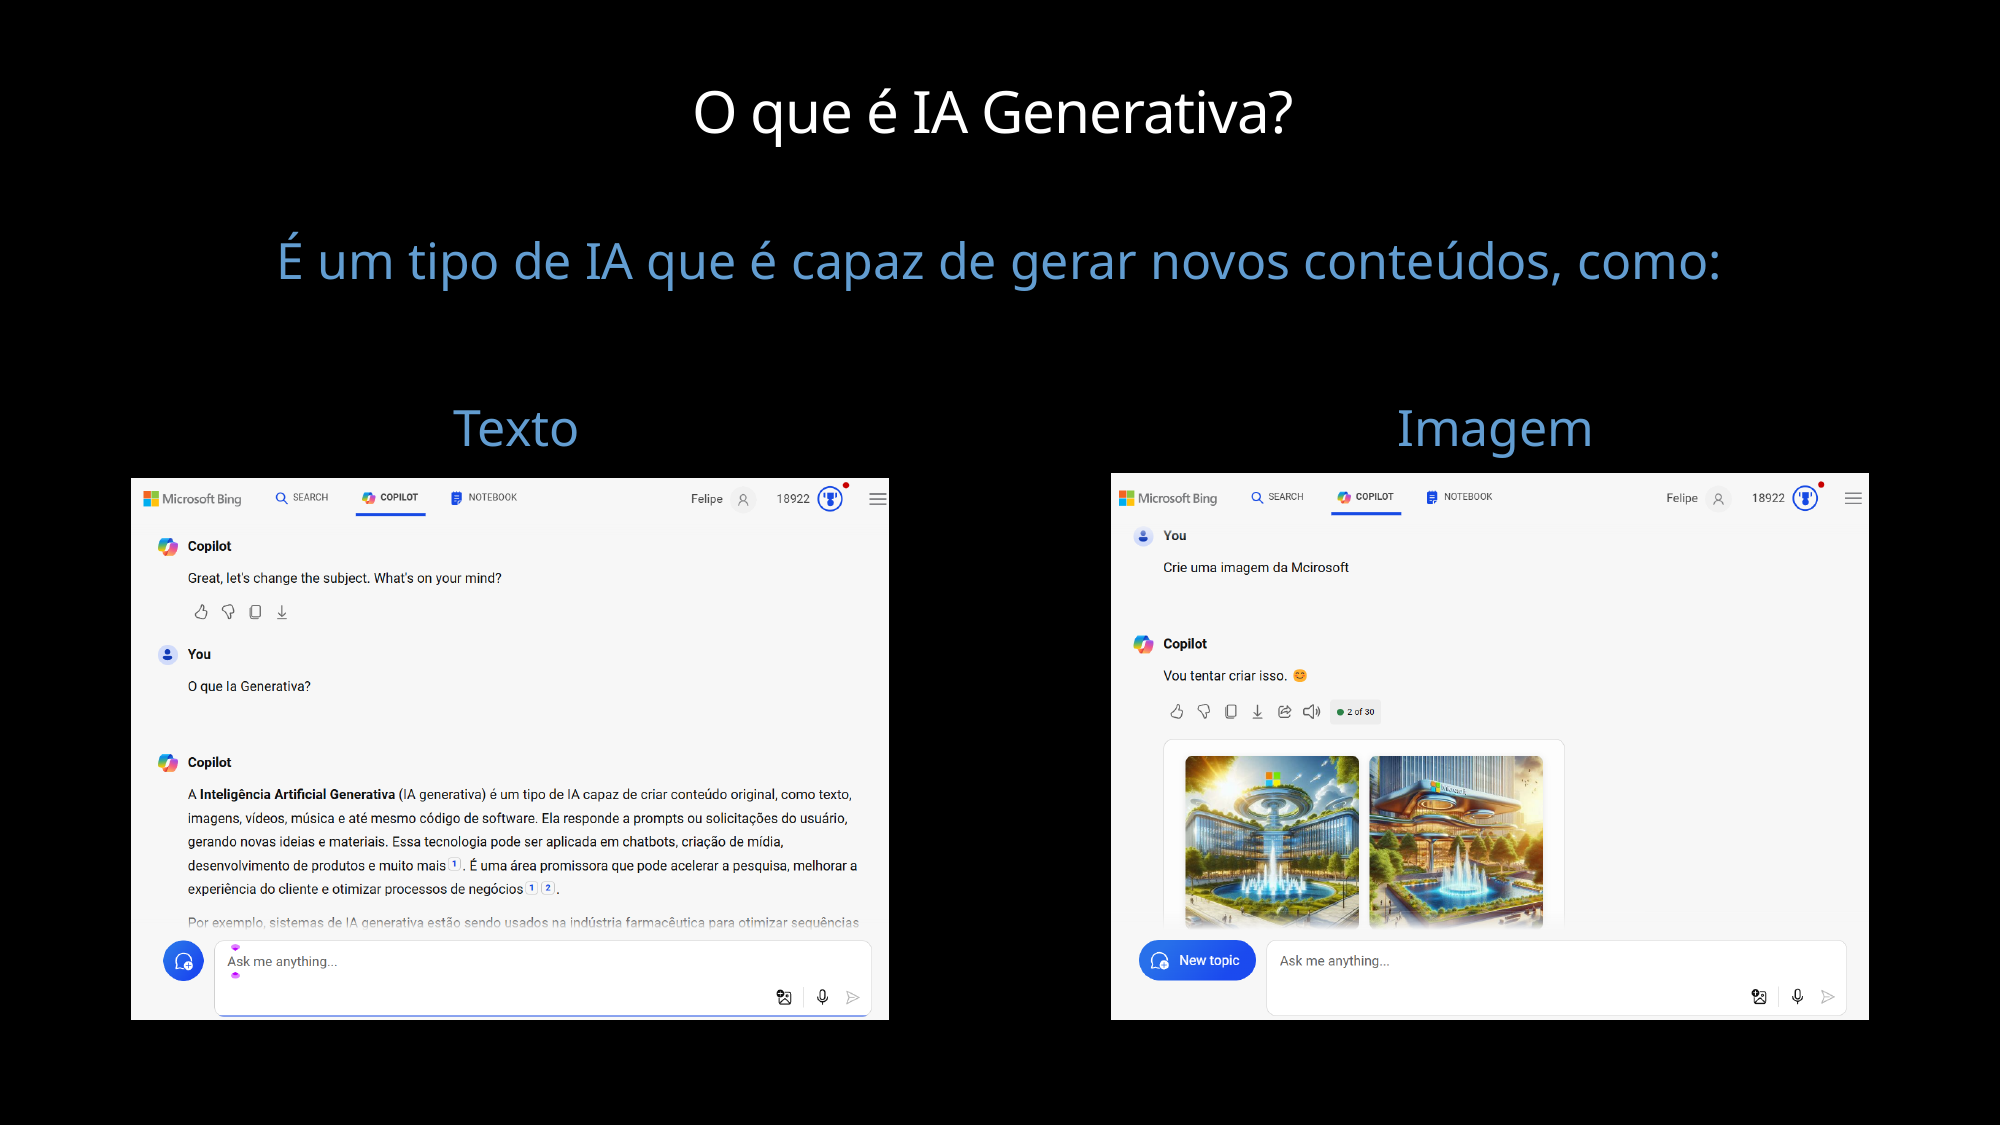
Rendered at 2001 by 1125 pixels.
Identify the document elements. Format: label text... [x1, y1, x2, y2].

text_box Imagem [1111, 396, 1881, 457]
title O que é IA Generativa? [96, 75, 1904, 146]
text_box Texto [131, 396, 902, 457]
picture [1110, 473, 1869, 1020]
list É um tipo de IA que é capaz de gerar novos conteúdos, como: [95, 229, 1904, 291]
picture [131, 478, 890, 1020]
